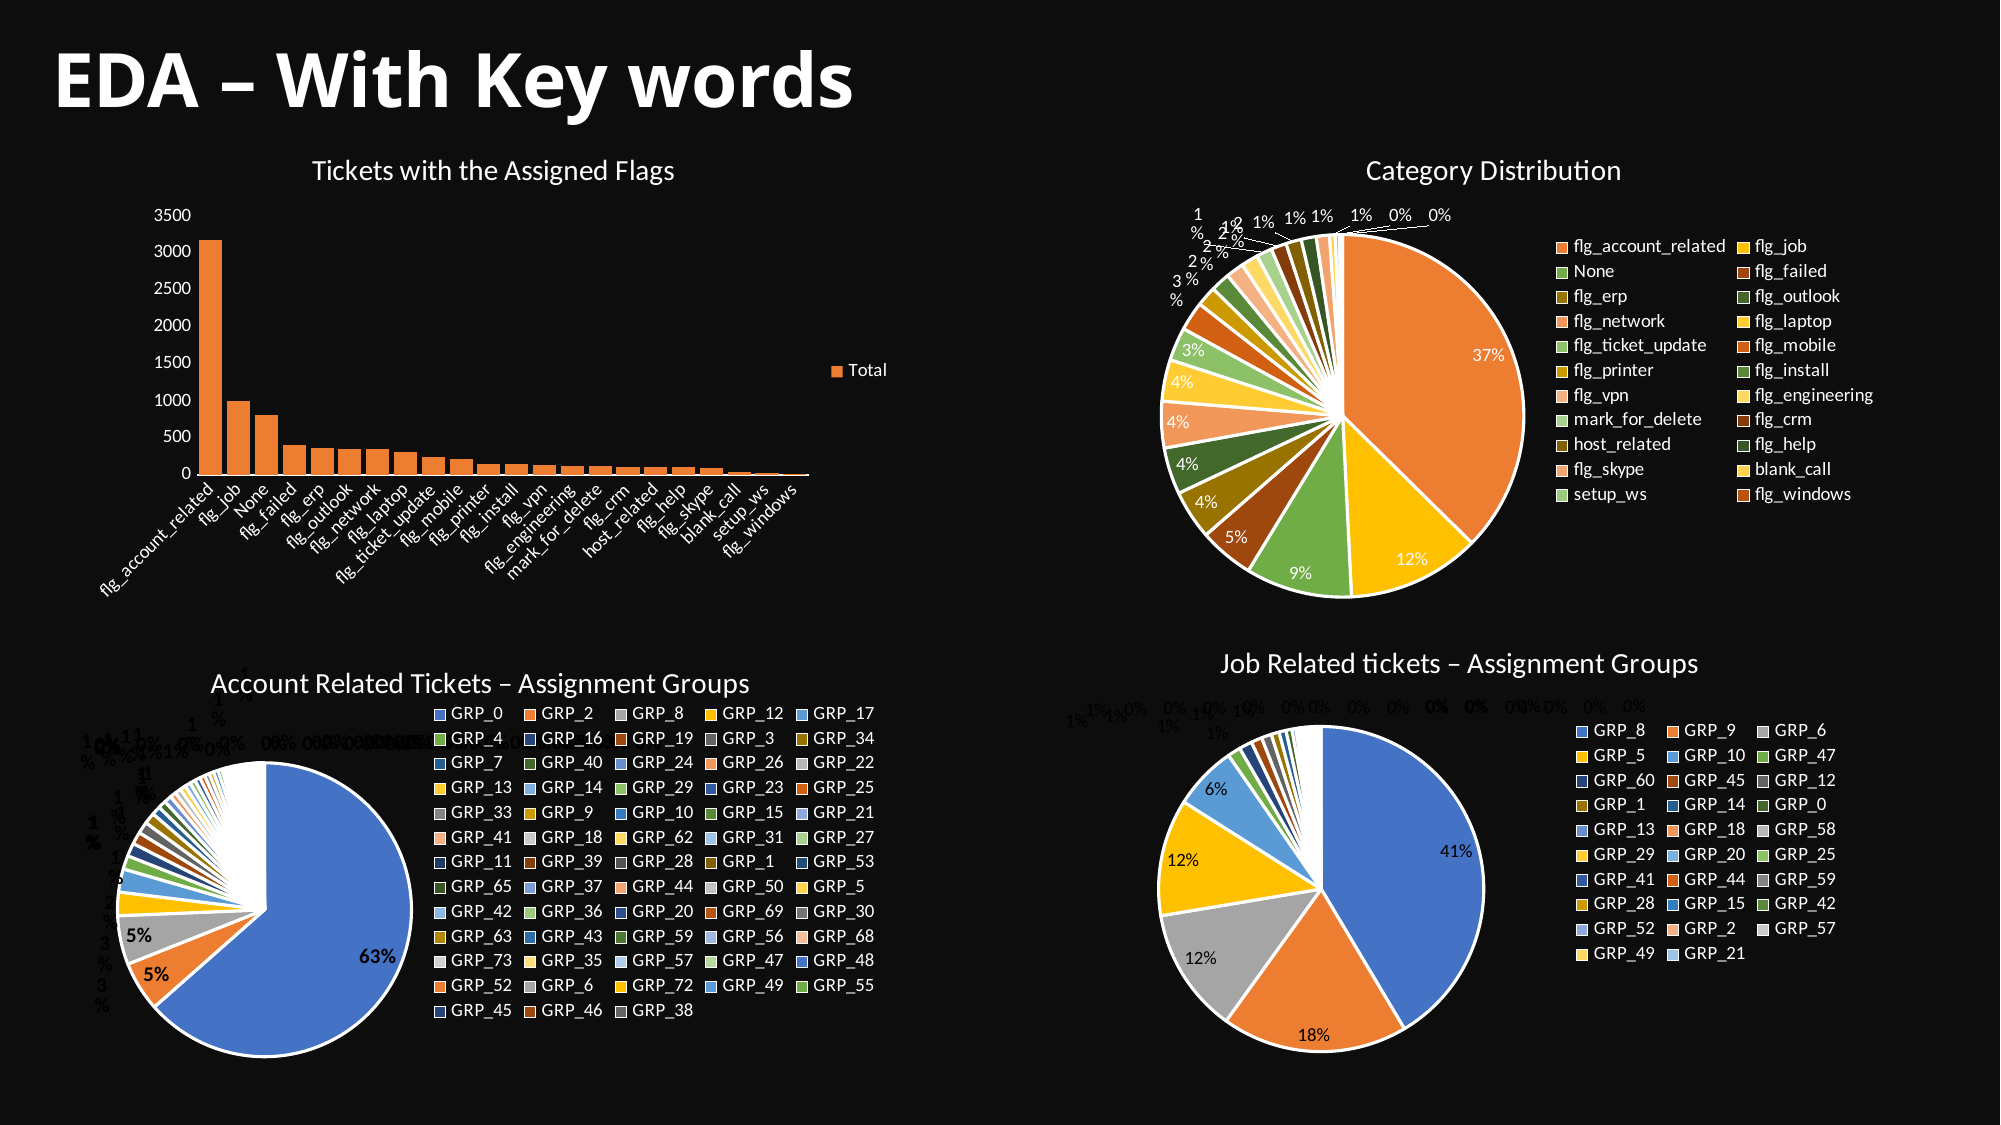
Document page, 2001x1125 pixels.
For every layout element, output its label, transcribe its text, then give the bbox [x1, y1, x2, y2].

chart [67, 646, 893, 1081]
chart [80, 132, 907, 612]
chart [1102, 132, 1893, 612]
title EDA – With Key words [37, 8, 1735, 159]
chart [1064, 626, 1855, 1061]
